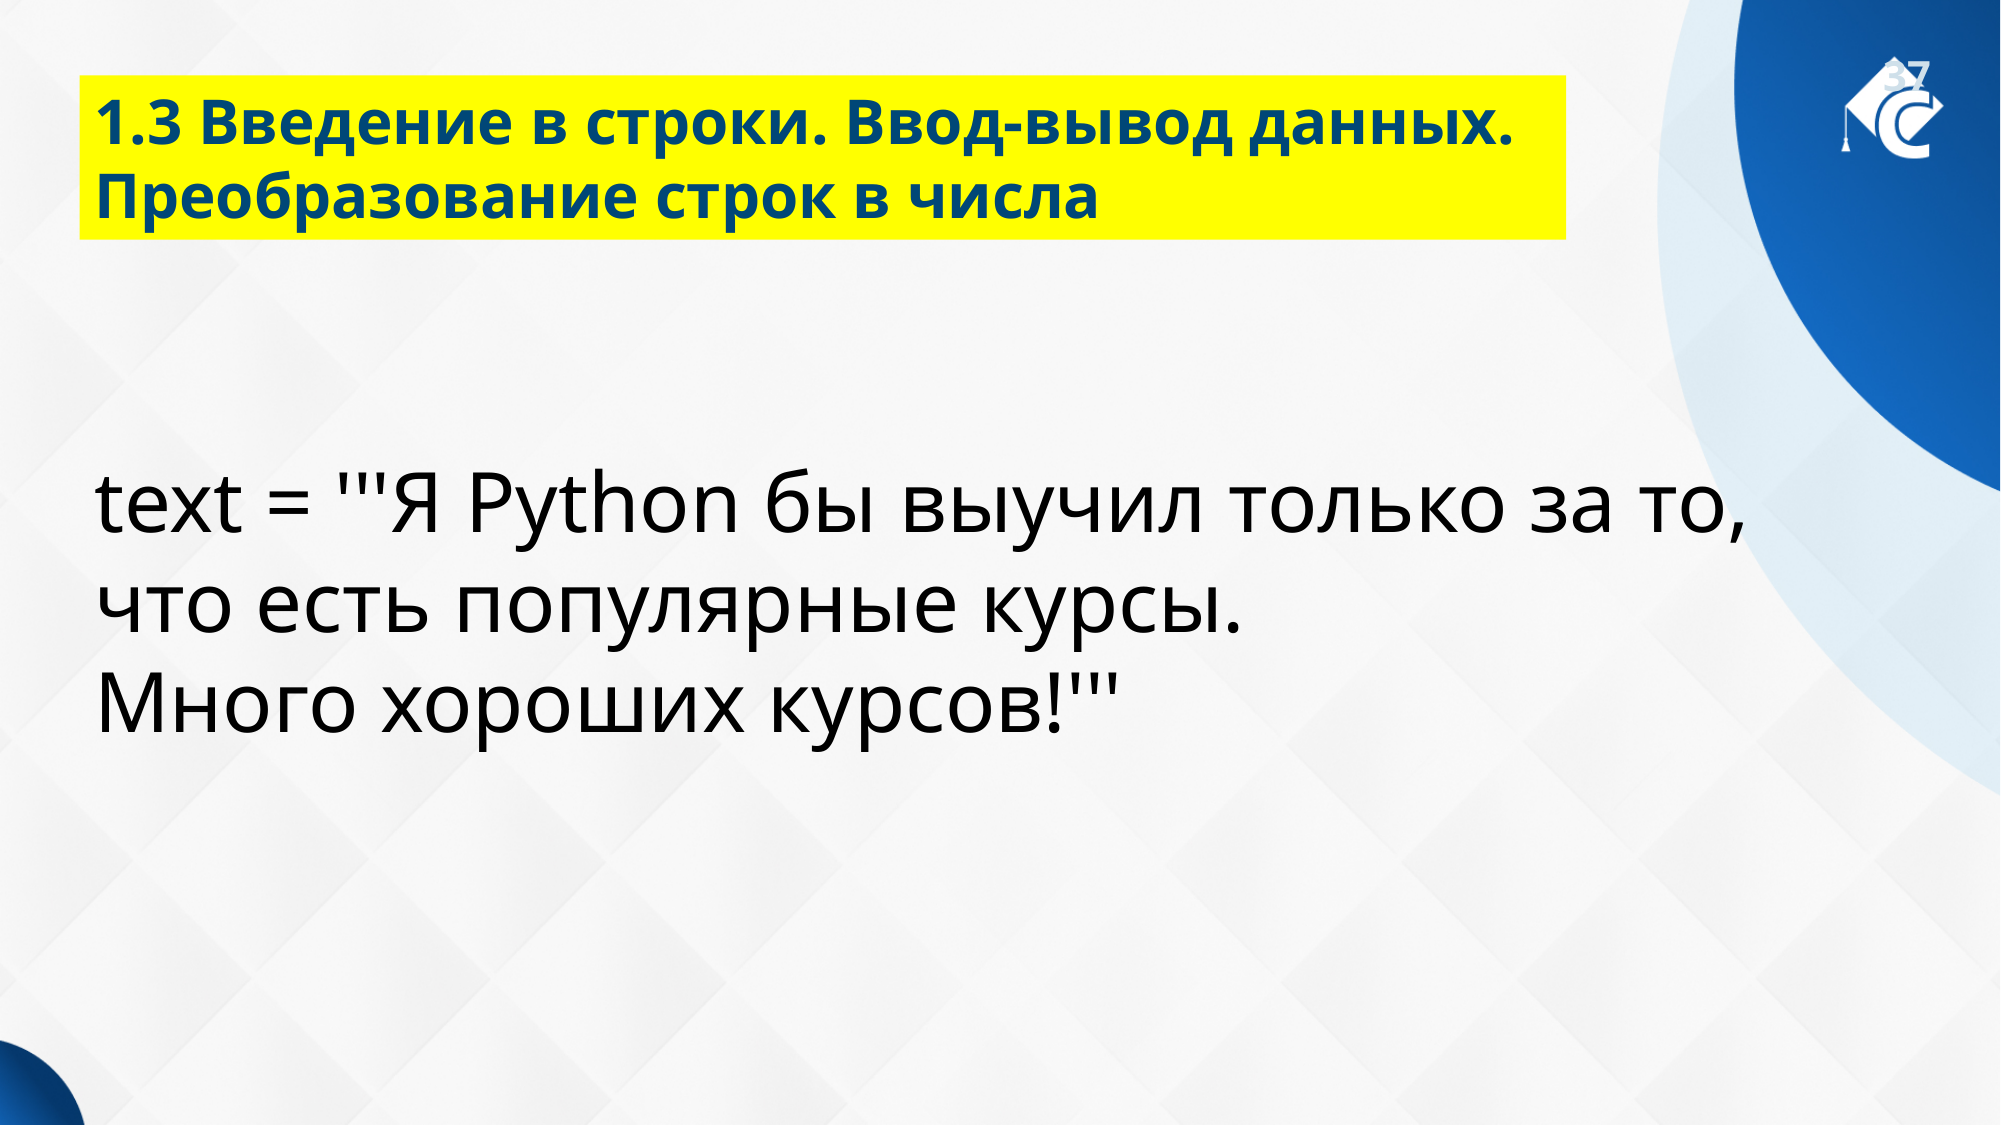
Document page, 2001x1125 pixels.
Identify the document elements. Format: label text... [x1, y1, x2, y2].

picture [0, 0, 2001, 1125]
title 1.3 Введение в строки. Ввод-вывод данных. Преобразование строк в числа [79, 75, 1567, 240]
text_box text = '''Я Python бы выучил только за то, что есть популярные курсы. Много хороших курсов!''' [79, 442, 1793, 757]
